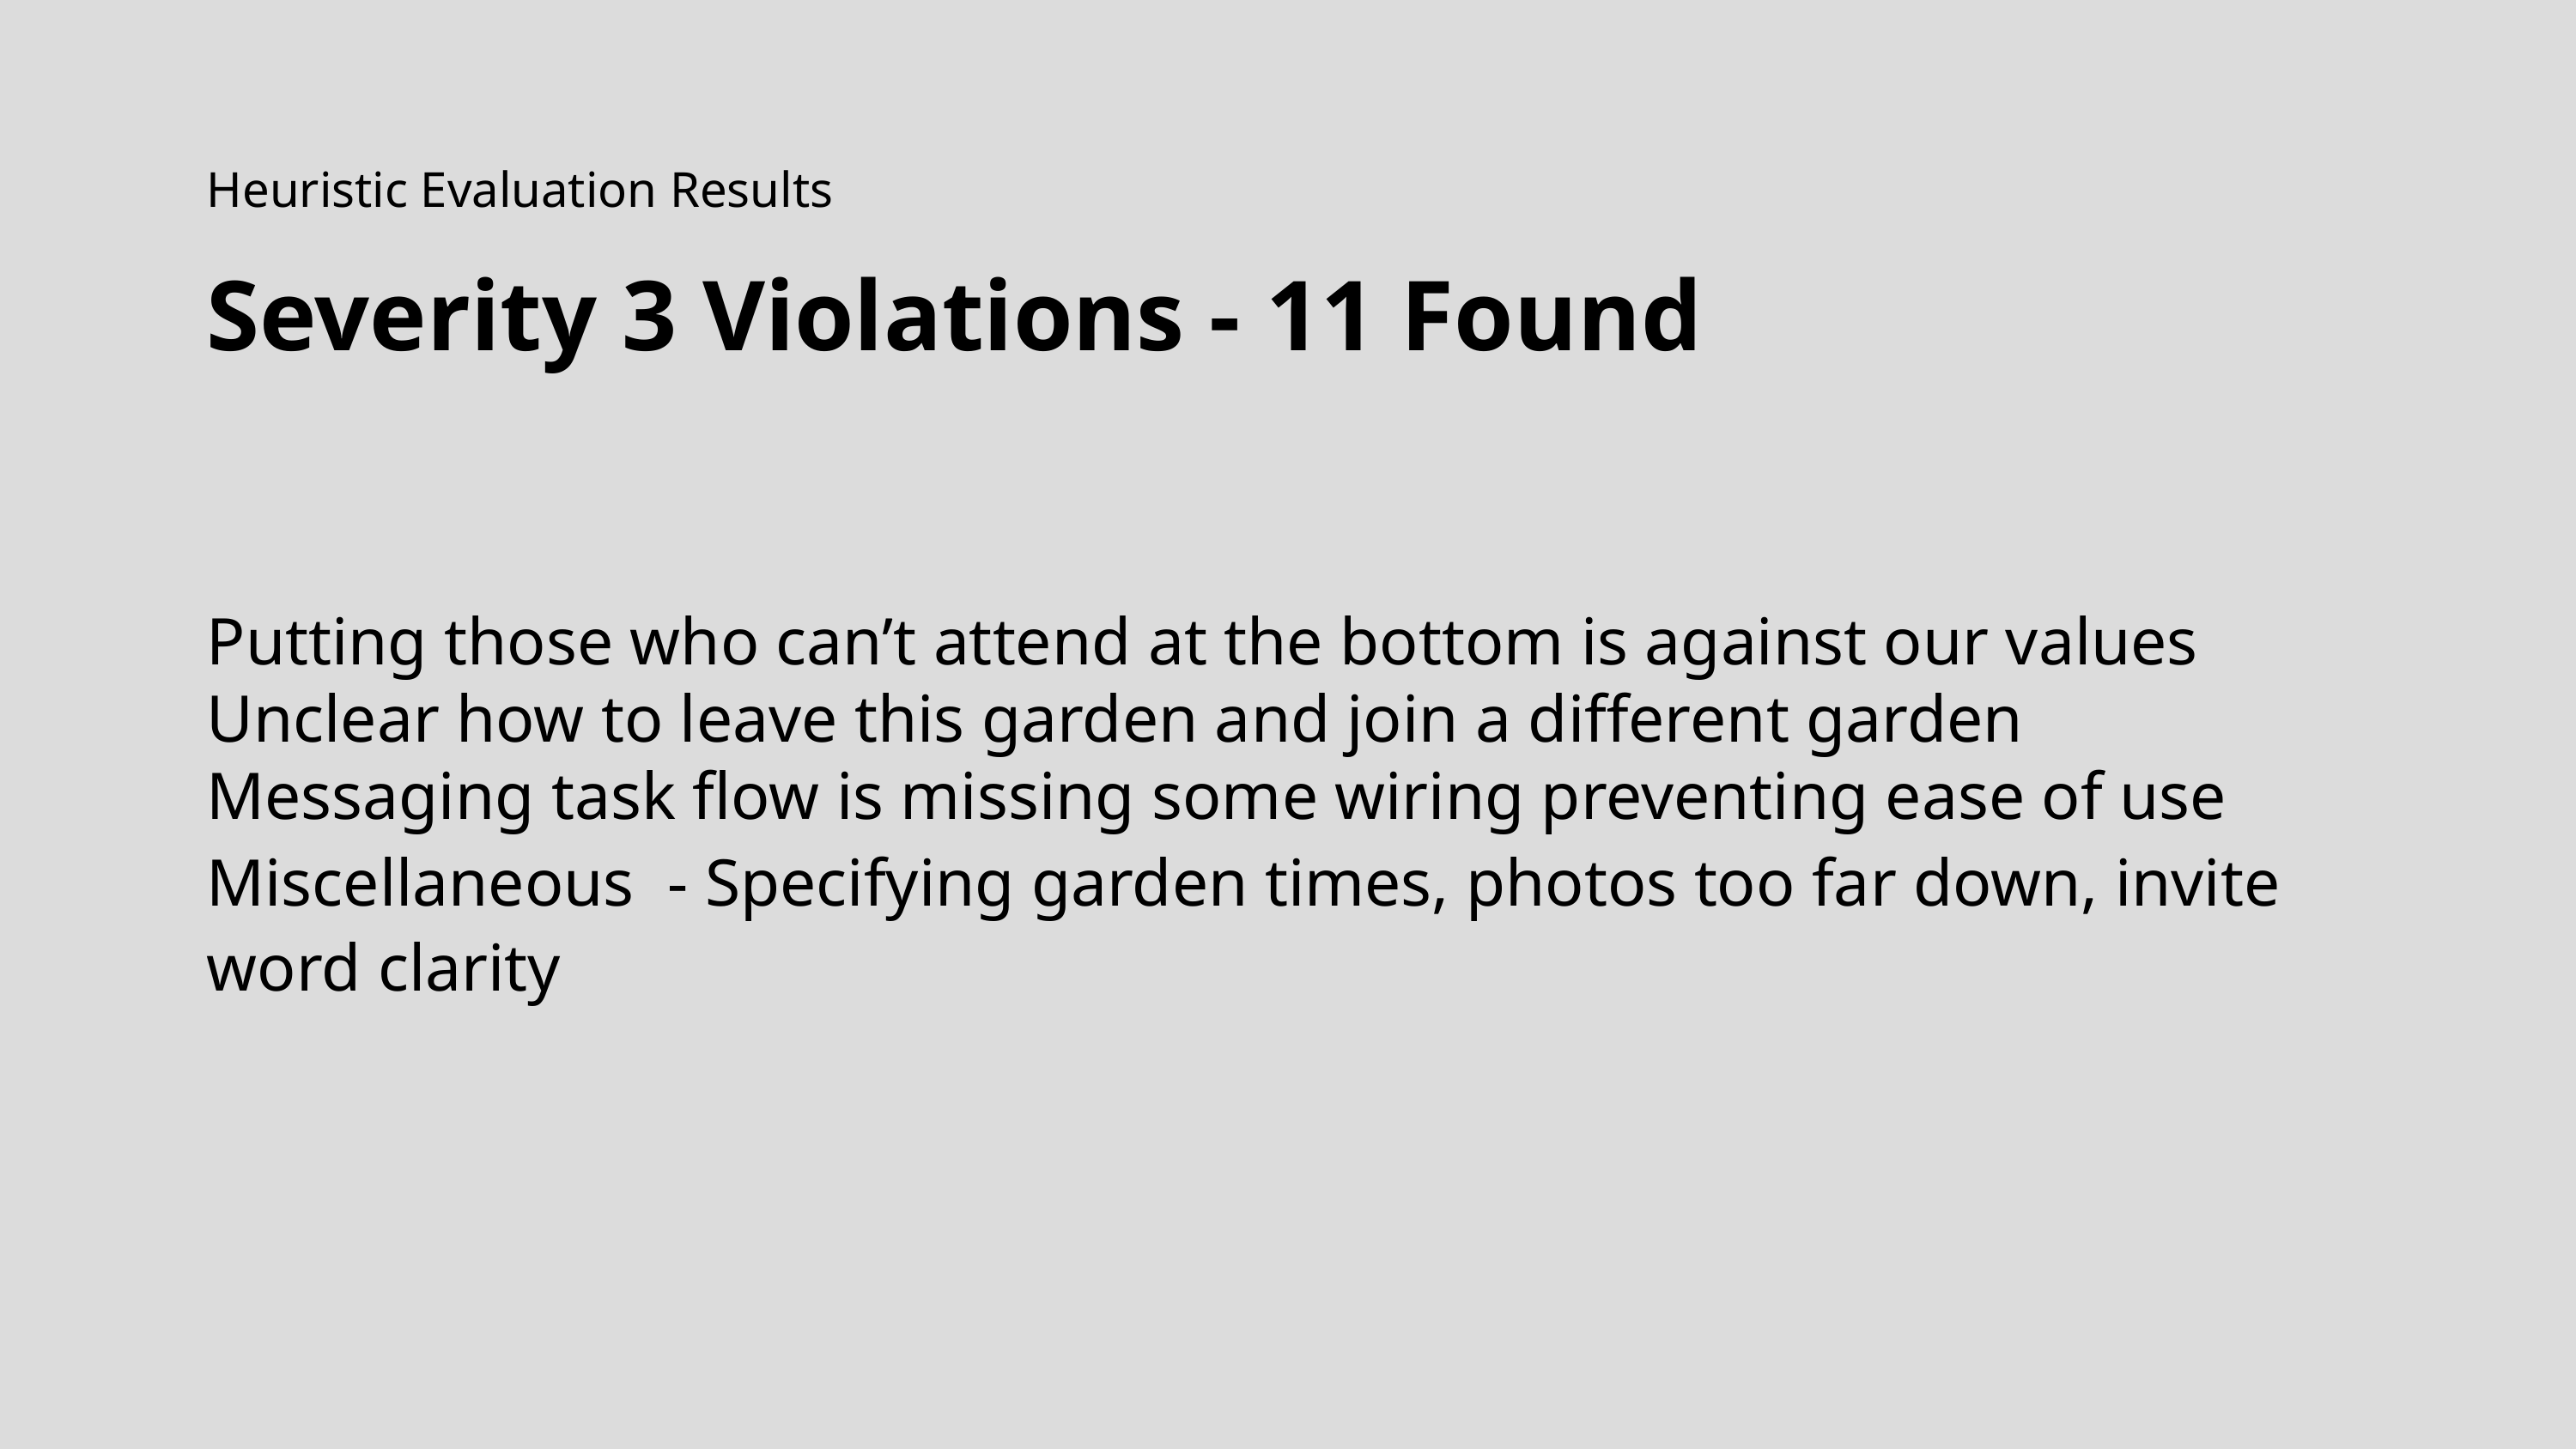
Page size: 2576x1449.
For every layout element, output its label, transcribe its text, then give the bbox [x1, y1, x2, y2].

text_box Putting those who can’t attend at the bottom is against our values Unclear how to leave this garden and join a different garden Messaging task flow is missing some wiring preventing ease of use Miscellaneous - Specifying garden times, photos too far down, invite word clarity [206, 600, 2306, 1127]
text_box Heuristic Evaluation Results [206, 161, 1063, 221]
text_box Severity 3 Violations - 11 Found [206, 258, 1871, 379]
